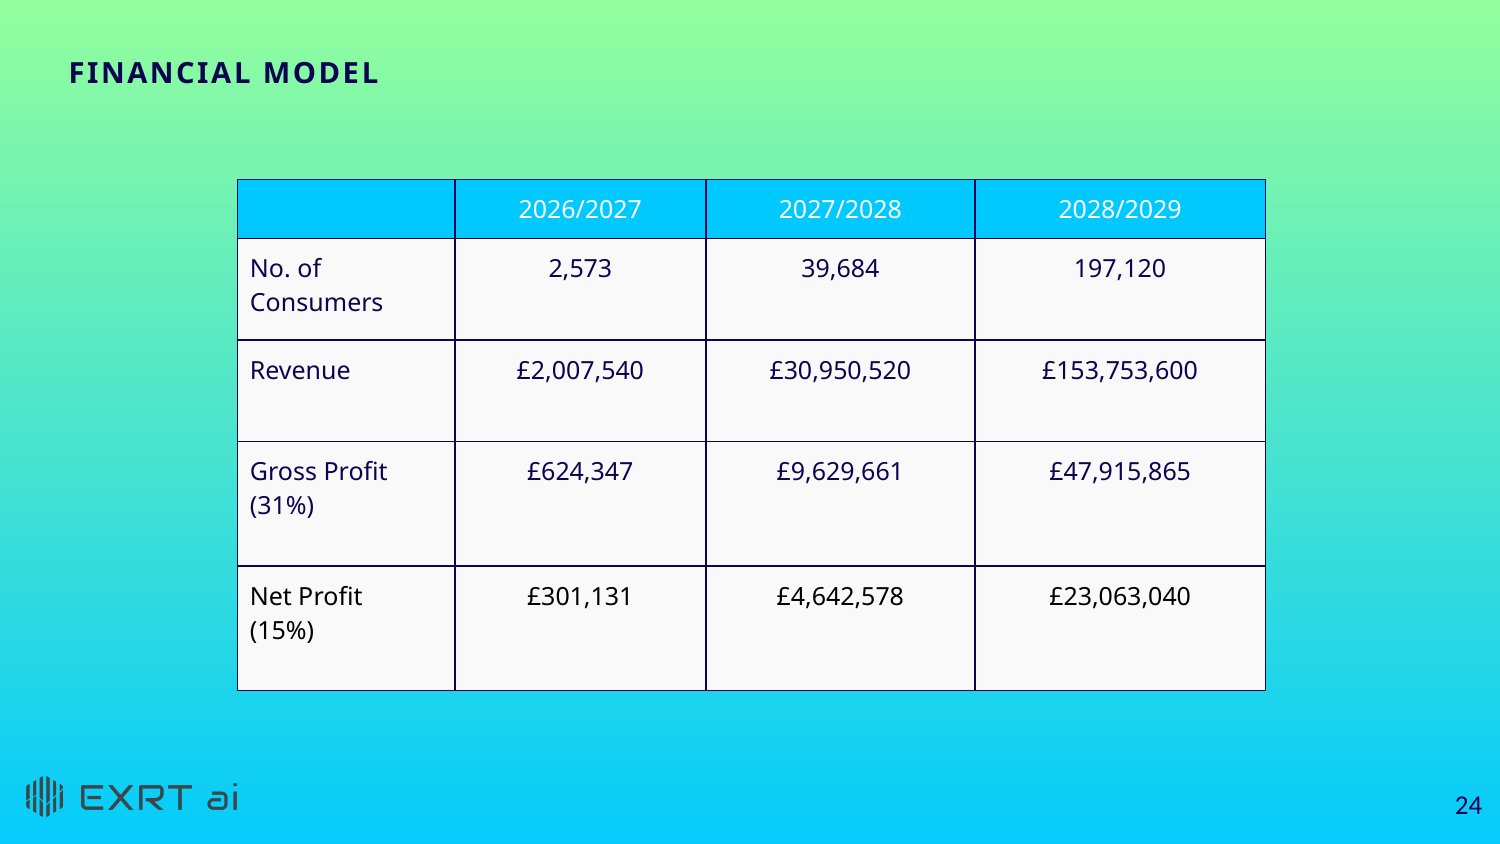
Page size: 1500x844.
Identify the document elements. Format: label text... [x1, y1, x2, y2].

table_cell Revenue [238, 341, 454, 441]
table_cell £30,950,520 [707, 341, 974, 441]
table_cell £4,642,578 [707, 567, 974, 690]
table_cell £9,629,661 [707, 442, 974, 565]
table_cell £301,131 [456, 567, 705, 690]
table_header 2026/2027 [456, 180, 705, 238]
table_cell Net Profit (15%) [238, 567, 454, 690]
table_cell No. of Consumers [238, 239, 454, 339]
table_cell £23,063,040 [976, 567, 1265, 690]
table_cell 39,684 [707, 239, 974, 339]
table_cell Gross Profit (31%) [238, 442, 454, 565]
table_header [238, 180, 454, 238]
text_box FINANCIAL MODEL [68, 54, 625, 90]
table_cell £2,007,540 [456, 341, 705, 441]
table_header 2028/2029 [976, 180, 1265, 238]
slide_number 24 [1440, 780, 1500, 830]
table_cell £624,347 [456, 442, 705, 565]
picture [25, 775, 238, 818]
table_header 2027/2028 [707, 180, 974, 238]
table_cell 2,573 [456, 239, 705, 339]
table_cell 197,120 [976, 239, 1265, 339]
table_cell £47,915,865 [976, 442, 1265, 565]
text_box [0, 0, 1500, 844]
table_cell £153,753,600 [976, 341, 1265, 441]
